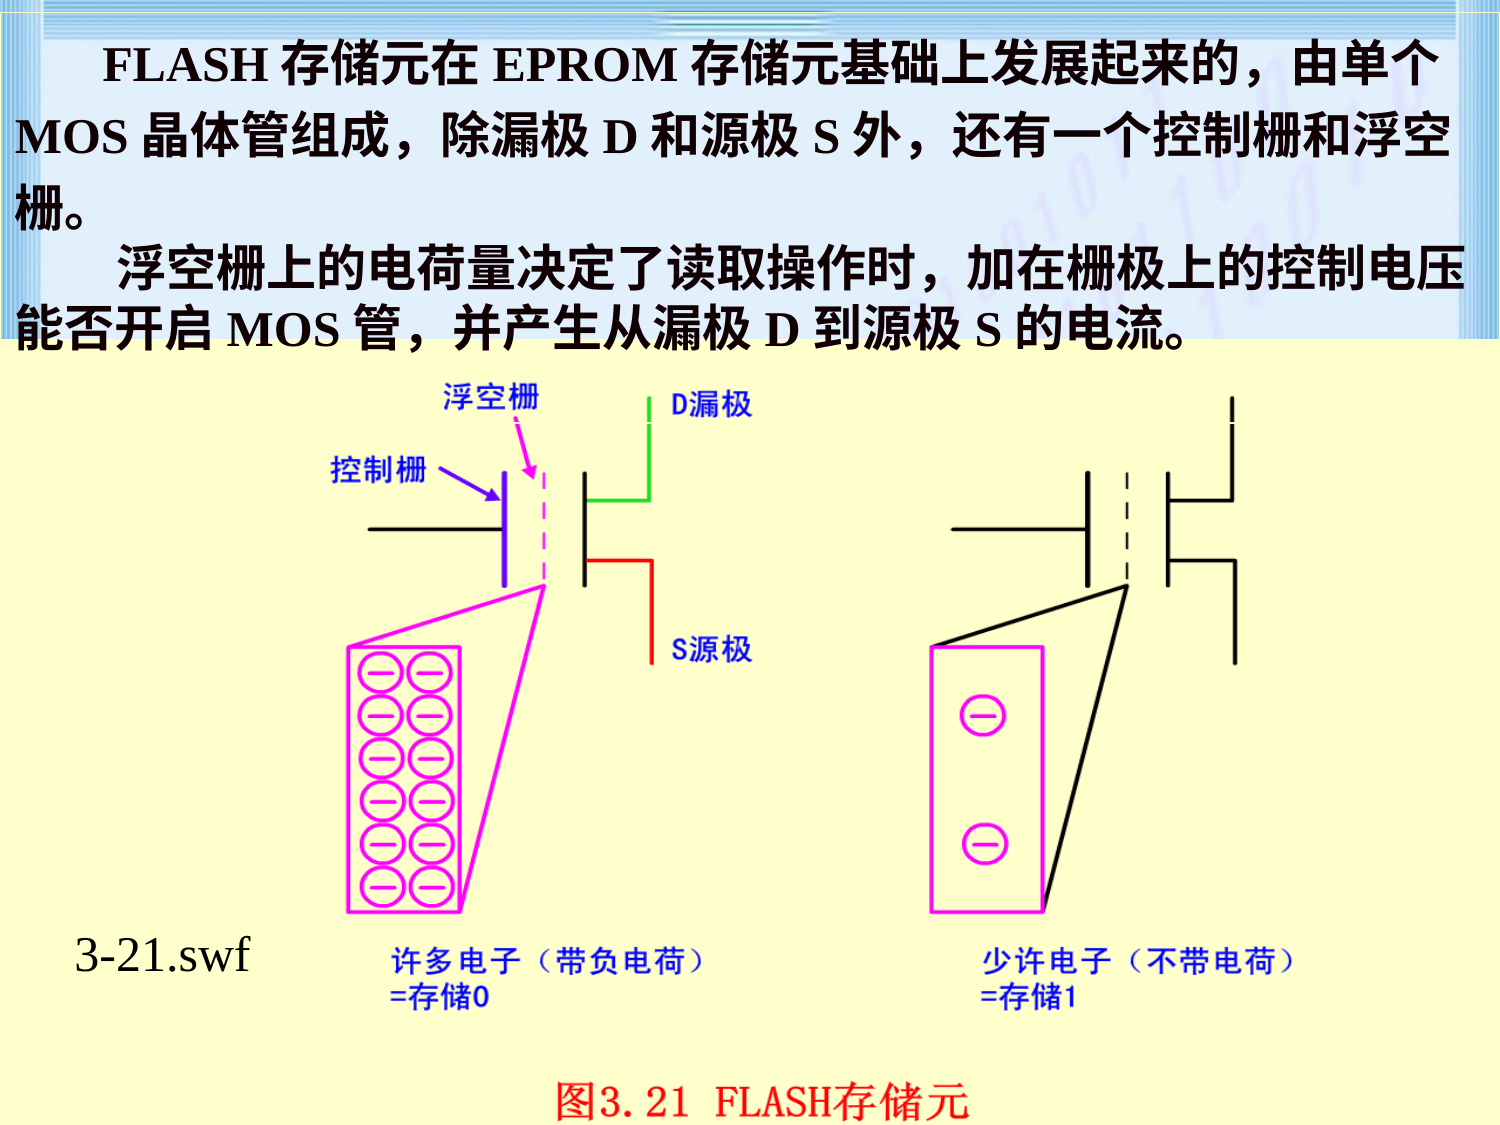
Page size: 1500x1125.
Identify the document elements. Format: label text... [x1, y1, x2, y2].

picture [0, 0, 1500, 12]
picture [0, 339, 1500, 1125]
text_box FLASH存储元在EPROM存储元基础上发展起来的，由单个MOS晶体管组成，除漏极D和源极S外，还有一个控制栅和浮空栅。 浮空栅上的电荷量决定了读取操作时，加在栅极上的控制电压能否开启MOS管，并产生从漏极D到源极S的电流。 [0, 12, 1500, 339]
